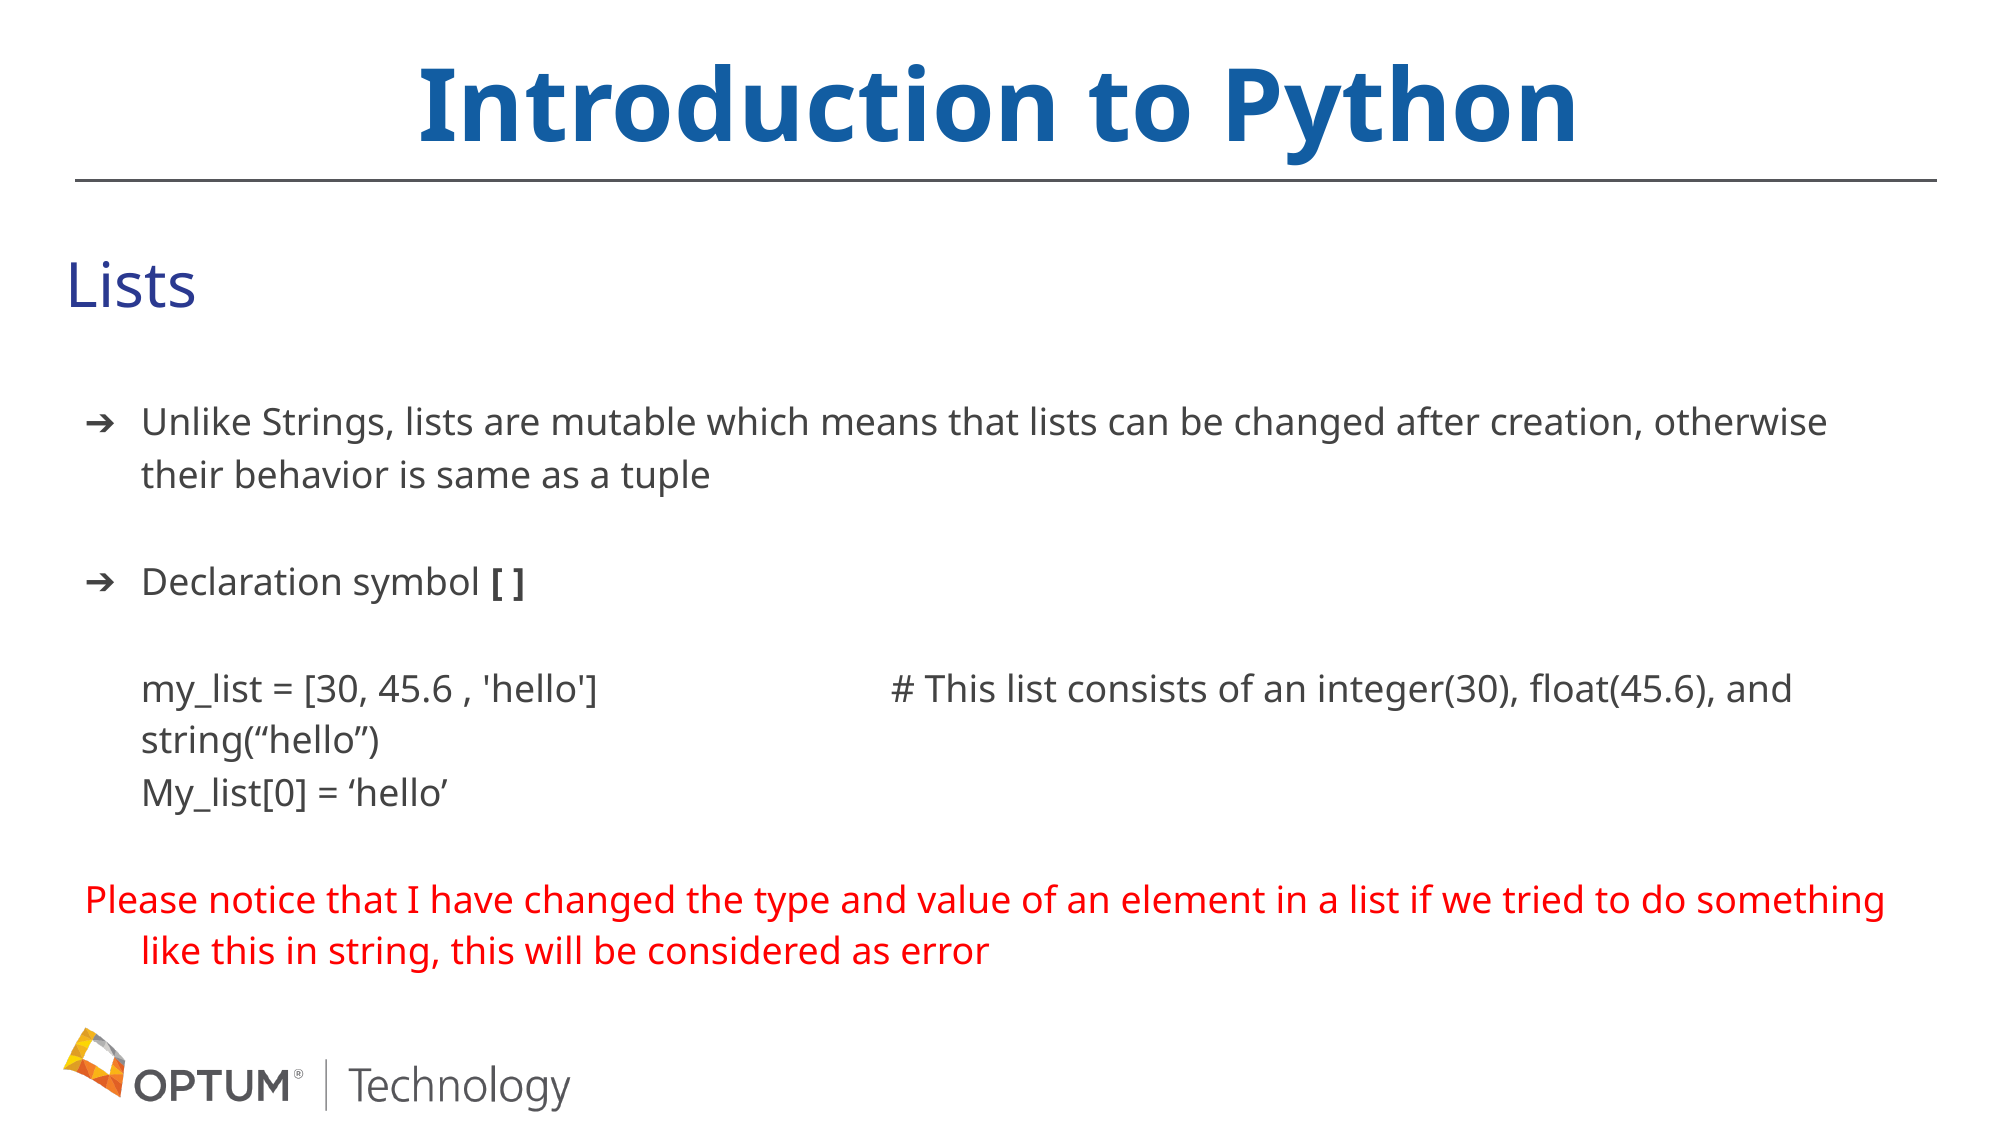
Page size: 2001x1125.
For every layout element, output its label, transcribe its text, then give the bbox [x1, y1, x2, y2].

text_box Lists [51, 229, 1449, 330]
text_box Introduction to Python [137, 0, 1863, 218]
text_box Unlike Strings, lists are mutable which means that lists can be changed after creation, otherwise their behavior is same as a tuple Declaration symbol [ ] my_list = [30, 45.6 , 'hello'] # This list consists of an integer(30), float(45.6), and string(“hello”) My_list[0] = ‘hello’ Please notice that I have changed the type and value of an element in a list if we tried to do something like this in string, this will be considered as error [51, 376, 1935, 1012]
